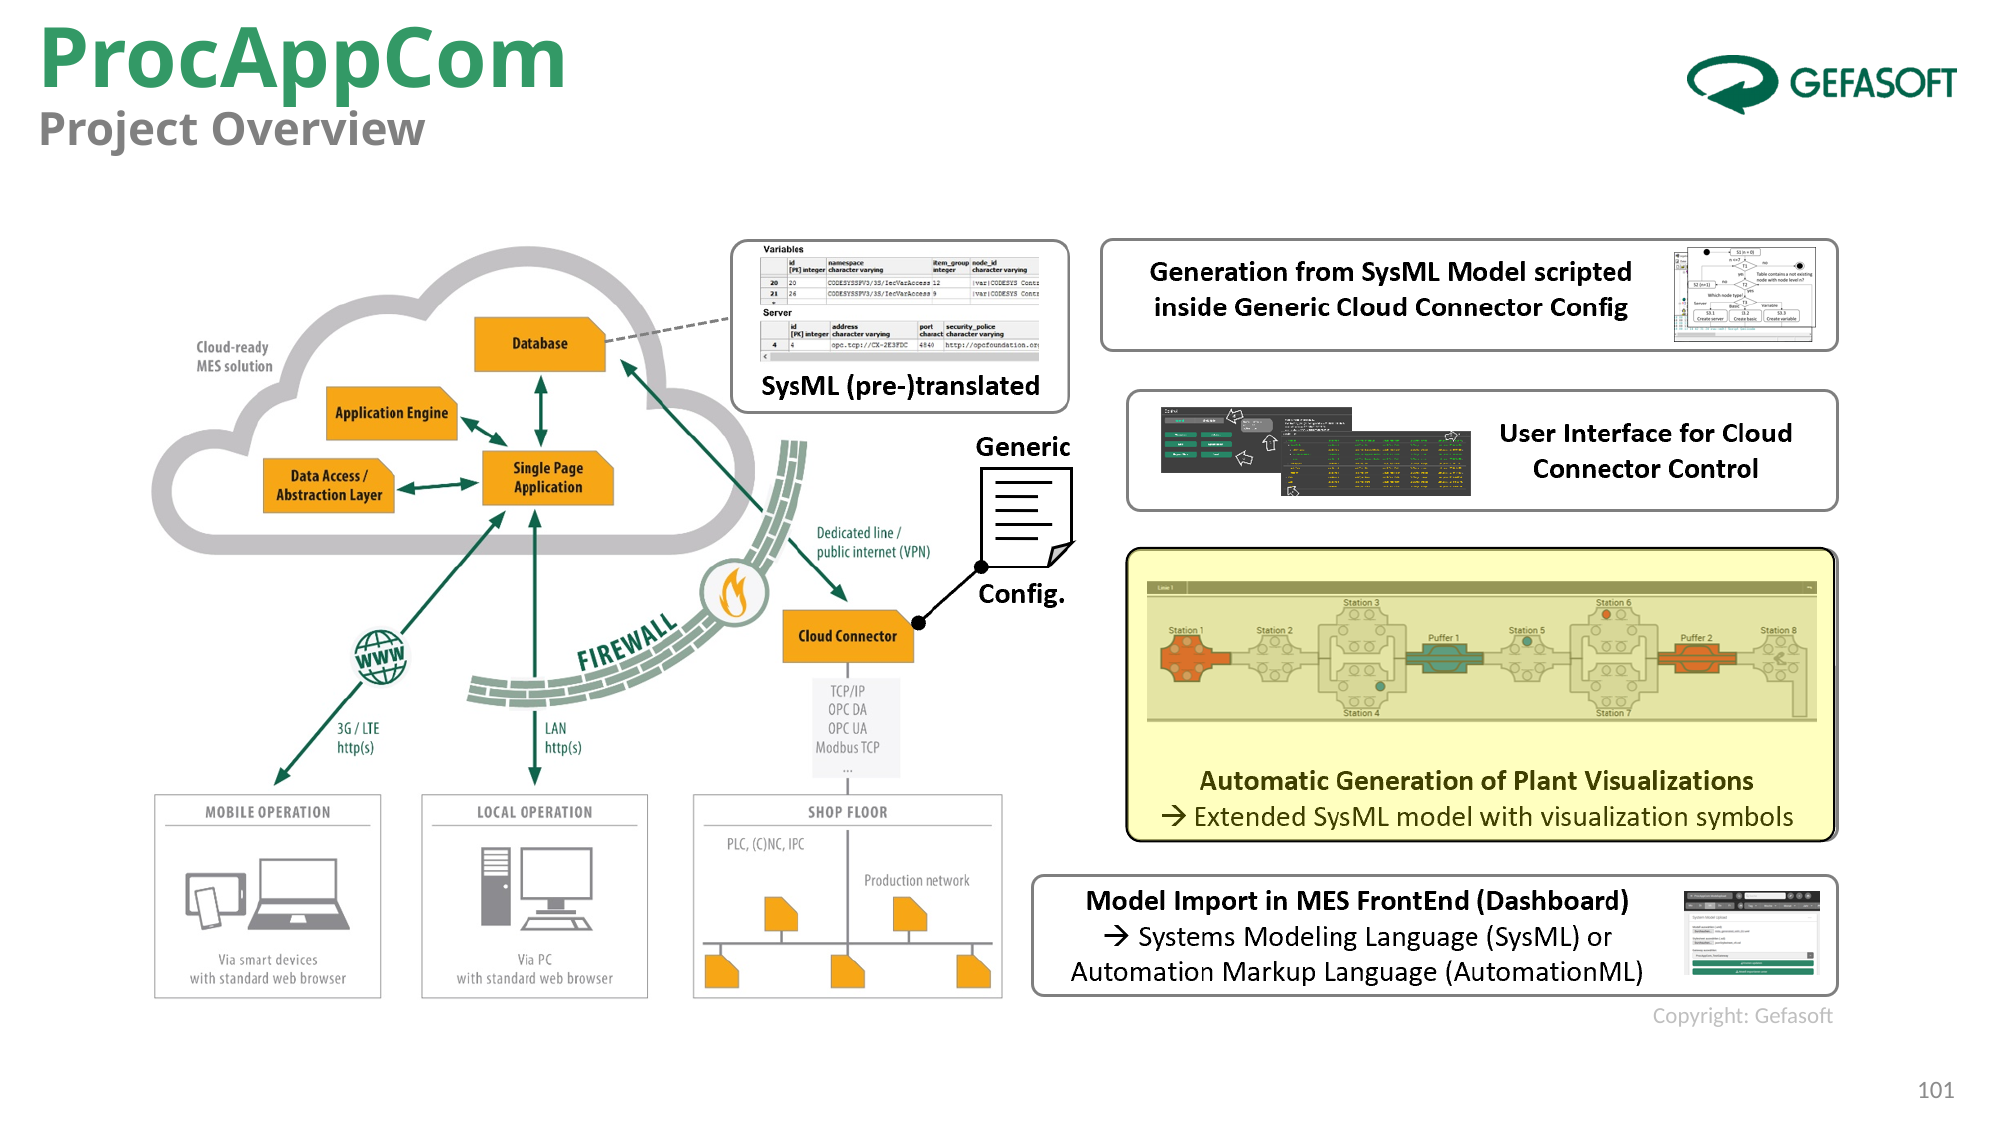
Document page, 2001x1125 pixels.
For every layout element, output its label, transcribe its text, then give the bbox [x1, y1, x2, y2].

picture [122, 173, 1878, 1043]
picture [1687, 55, 1957, 115]
title ProcAppCom Project Overview [22, 3, 1978, 168]
slide_number 101 [1520, 1058, 1971, 1119]
